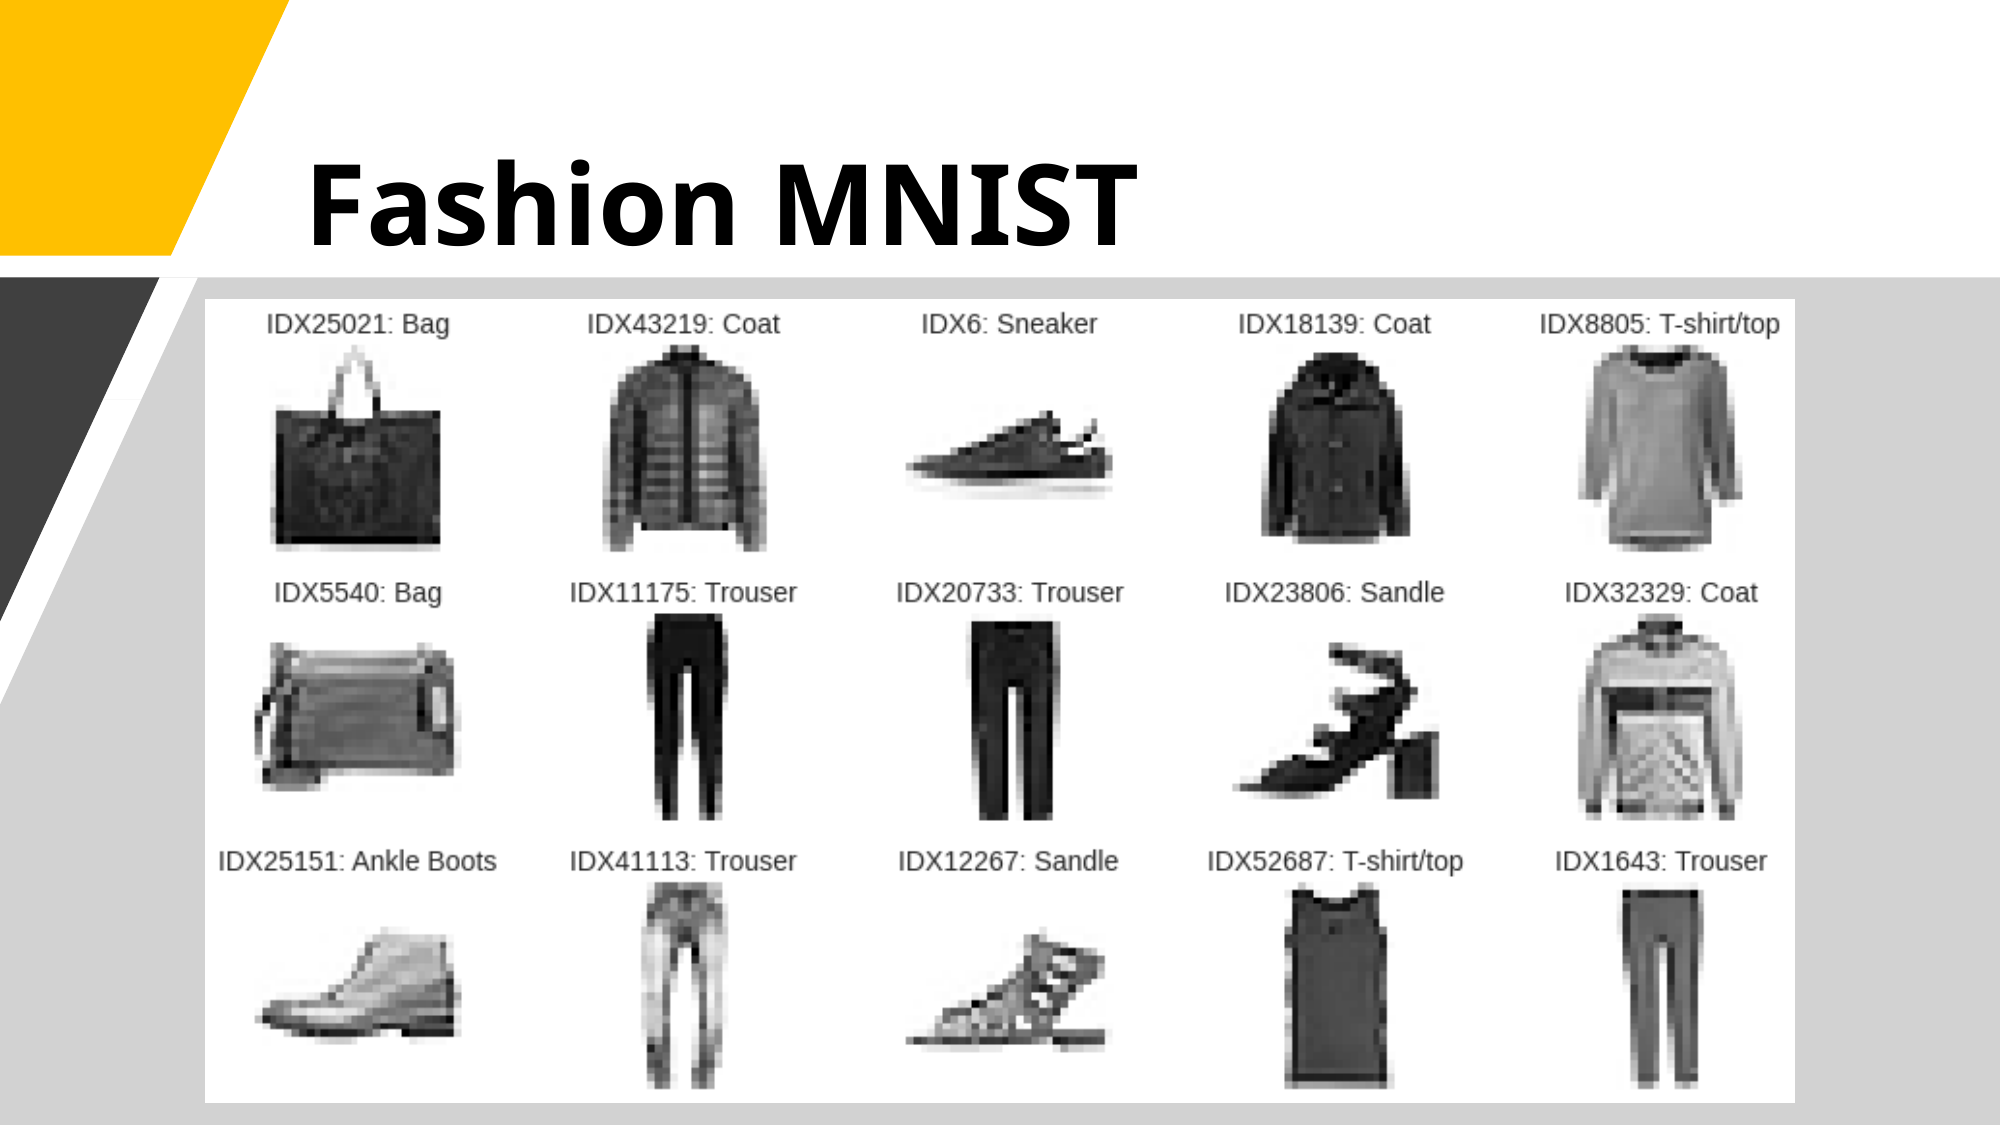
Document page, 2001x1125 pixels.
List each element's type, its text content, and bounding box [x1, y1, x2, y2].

text_box [0, 276, 2000, 1125]
text_box [0, 0, 289, 257]
picture [205, 299, 1795, 1103]
title Fashion MNIST [289, 0, 1878, 278]
text_box [0, 276, 162, 622]
